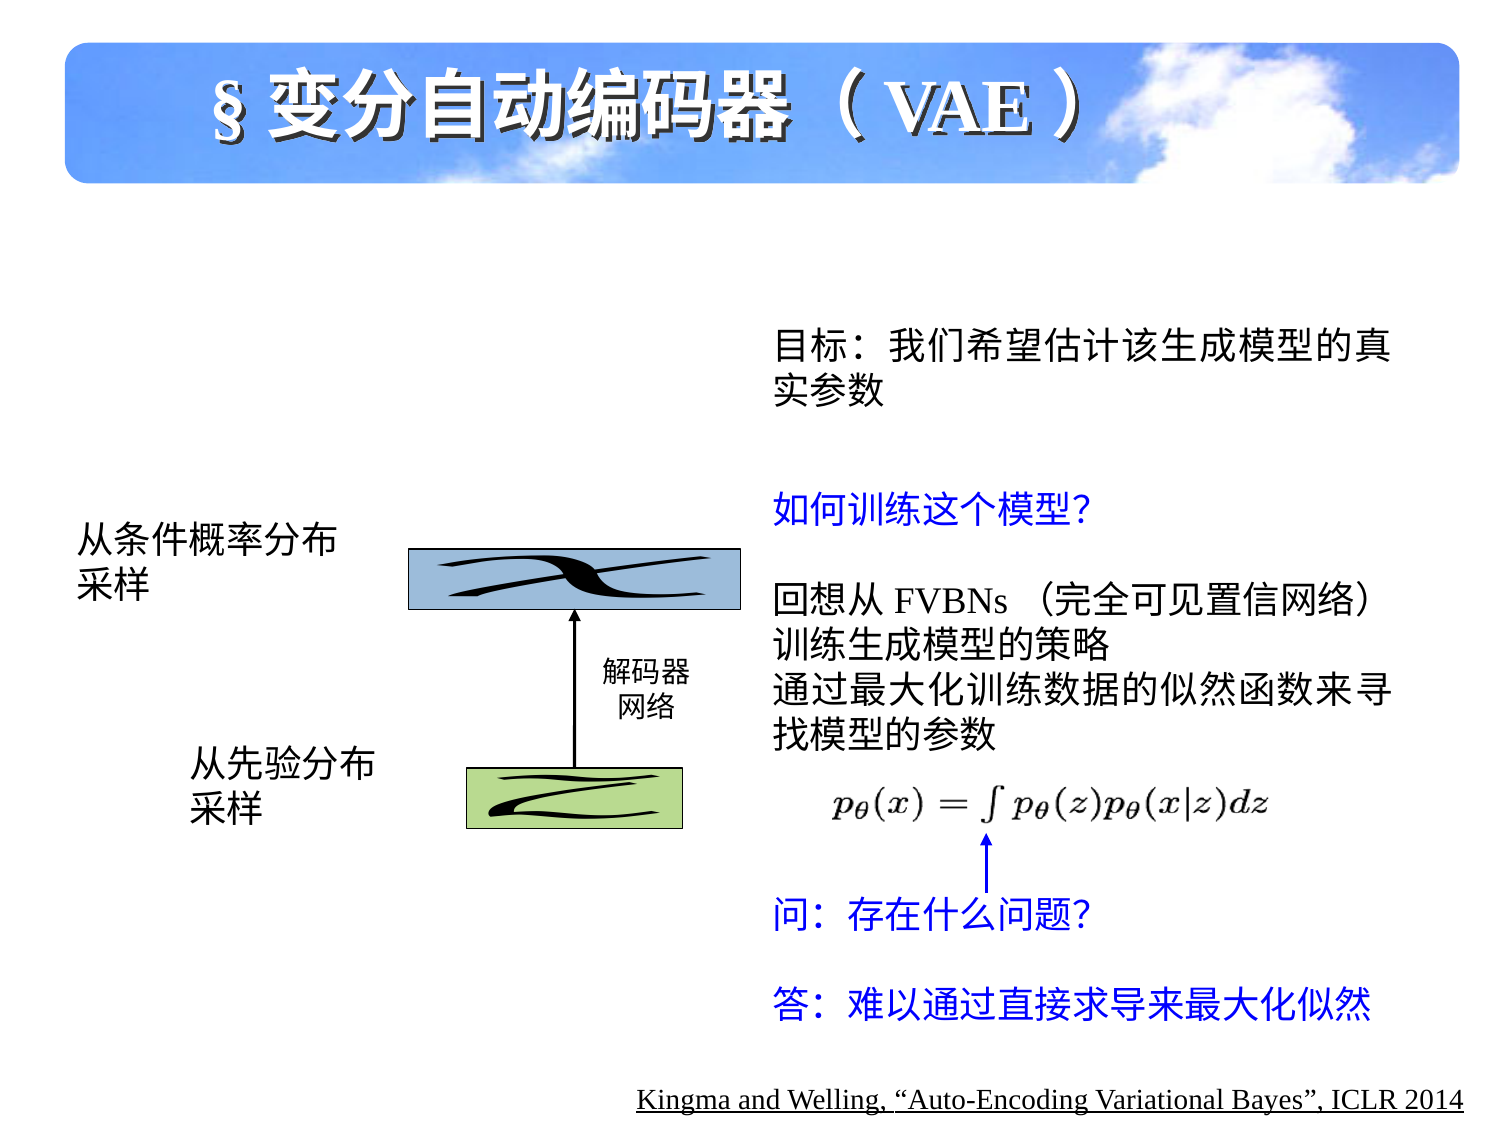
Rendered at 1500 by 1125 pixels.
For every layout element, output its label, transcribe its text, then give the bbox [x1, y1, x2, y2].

text_box Kingma and Welling, “Auto-Encoding Variational Bayes”, ICLR 2014 [621, 1073, 1500, 1123]
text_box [815, 771, 1294, 841]
picture [817, 773, 1292, 834]
title §变分自动编码器（VAE） [194, 42, 1408, 161]
text_box 解码器 网络 [584, 645, 719, 731]
picture [64, 42, 1460, 184]
text_box 如何训练这个模型？ 回想从FVBNs（完全可见置信网络）训练生成模型的策略 通过最大化训练数据的似然函数来寻找模型的参数 问：存在什么问题？ 答：难以通过直接求导来最大化似然 [757, 478, 1408, 1033]
